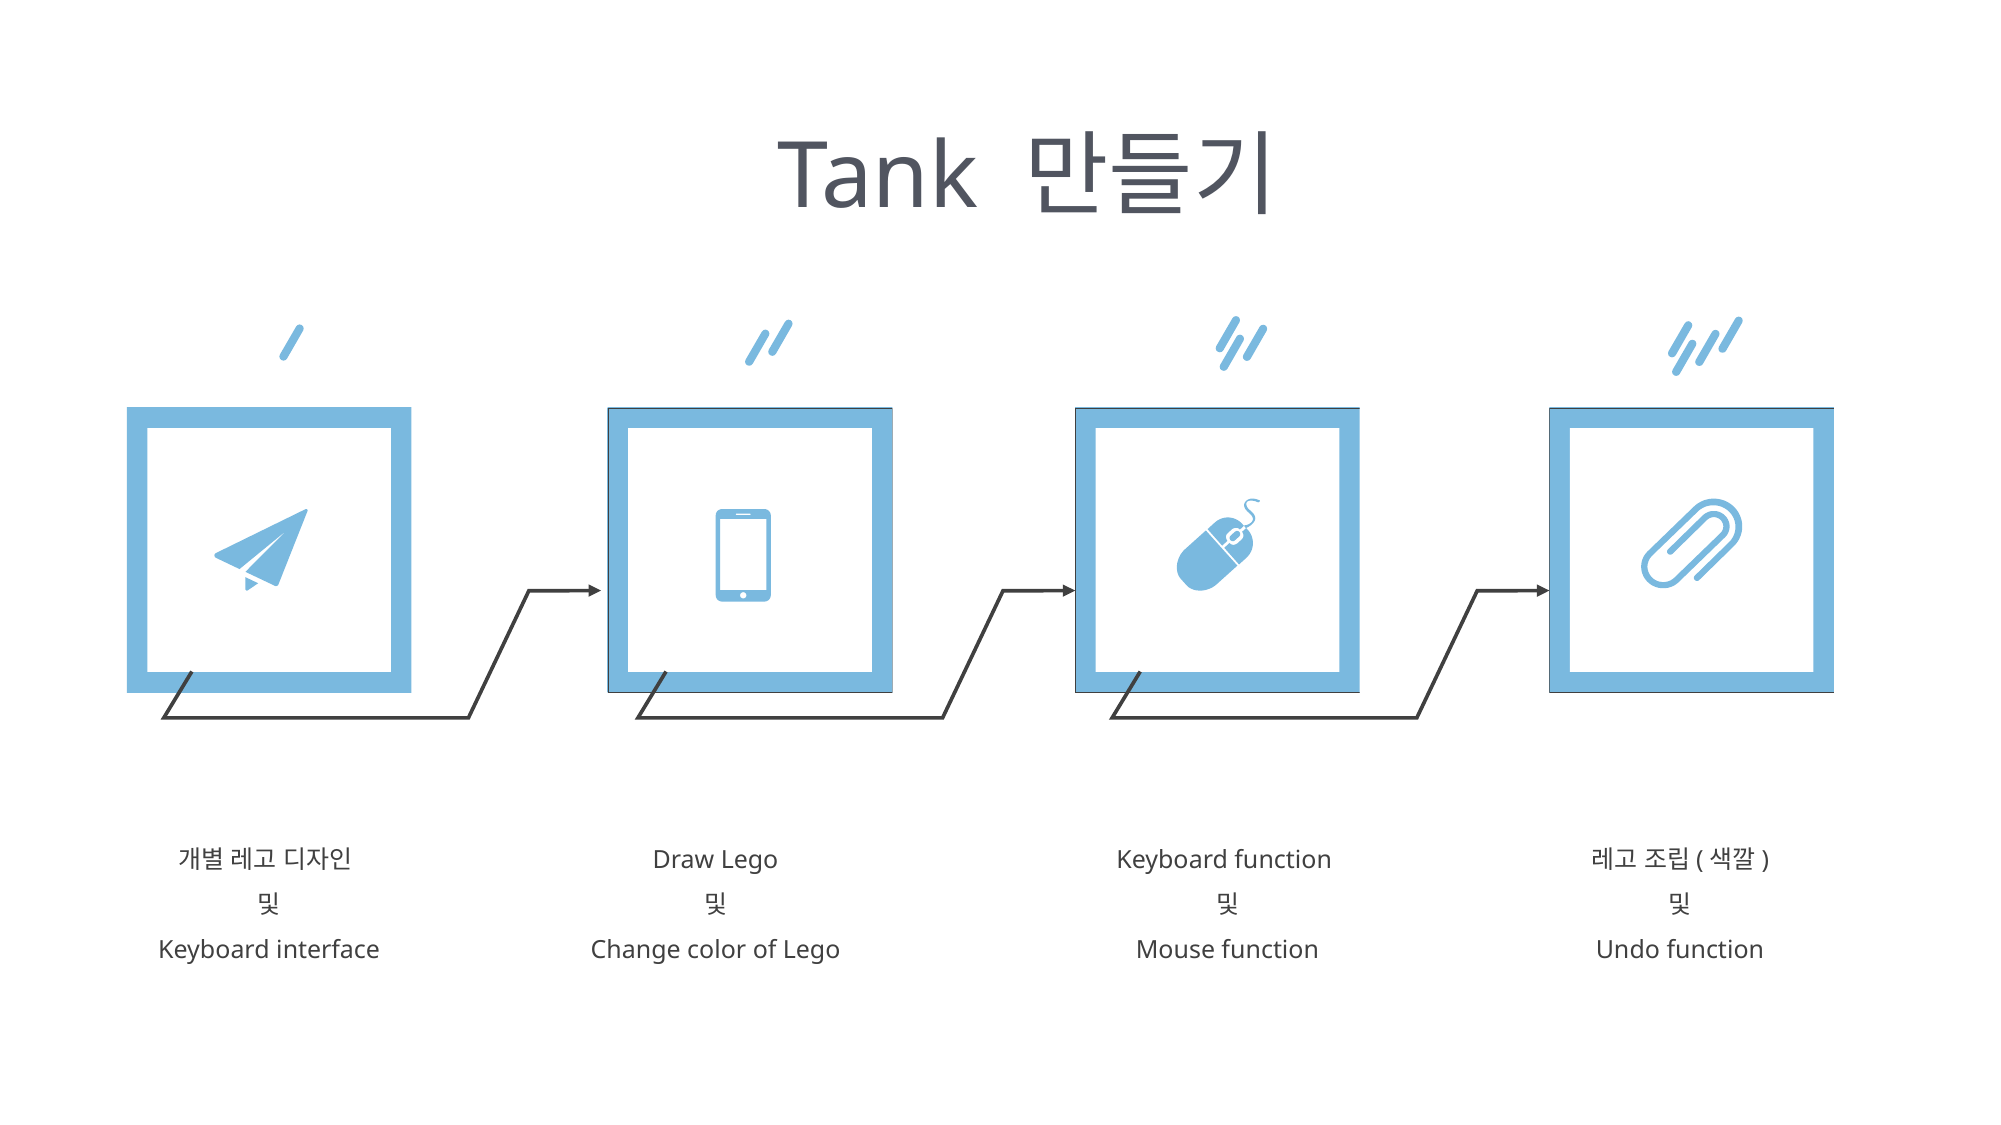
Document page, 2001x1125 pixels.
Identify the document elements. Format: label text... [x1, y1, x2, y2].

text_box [1549, 407, 1834, 693]
text_box [1241, 323, 1269, 362]
text_box [278, 323, 305, 362]
text_box [1110, 584, 1549, 719]
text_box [1075, 407, 1360, 693]
text_box [1671, 338, 1698, 377]
text_box [161, 584, 602, 719]
text_box [767, 318, 794, 357]
text_box [1717, 315, 1744, 354]
text_box [1694, 328, 1721, 368]
text_box [1666, 320, 1694, 359]
text_box 레고 조립(색깔) 및 Undo function [1490, 820, 1870, 971]
text_box [1214, 315, 1242, 354]
text_box Keyboard function 및 Mouse function [1038, 820, 1418, 971]
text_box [607, 407, 893, 693]
text_box Draw Lego 및 Change color of Lego [526, 820, 906, 971]
text_box [1218, 333, 1246, 372]
text_box [744, 328, 771, 367]
text_box [636, 584, 1075, 719]
text_box 개별 레고 디자인 및 Keyboard interface [79, 820, 459, 971]
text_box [126, 407, 412, 693]
text_box Tank 만들기 [407, 53, 1649, 234]
